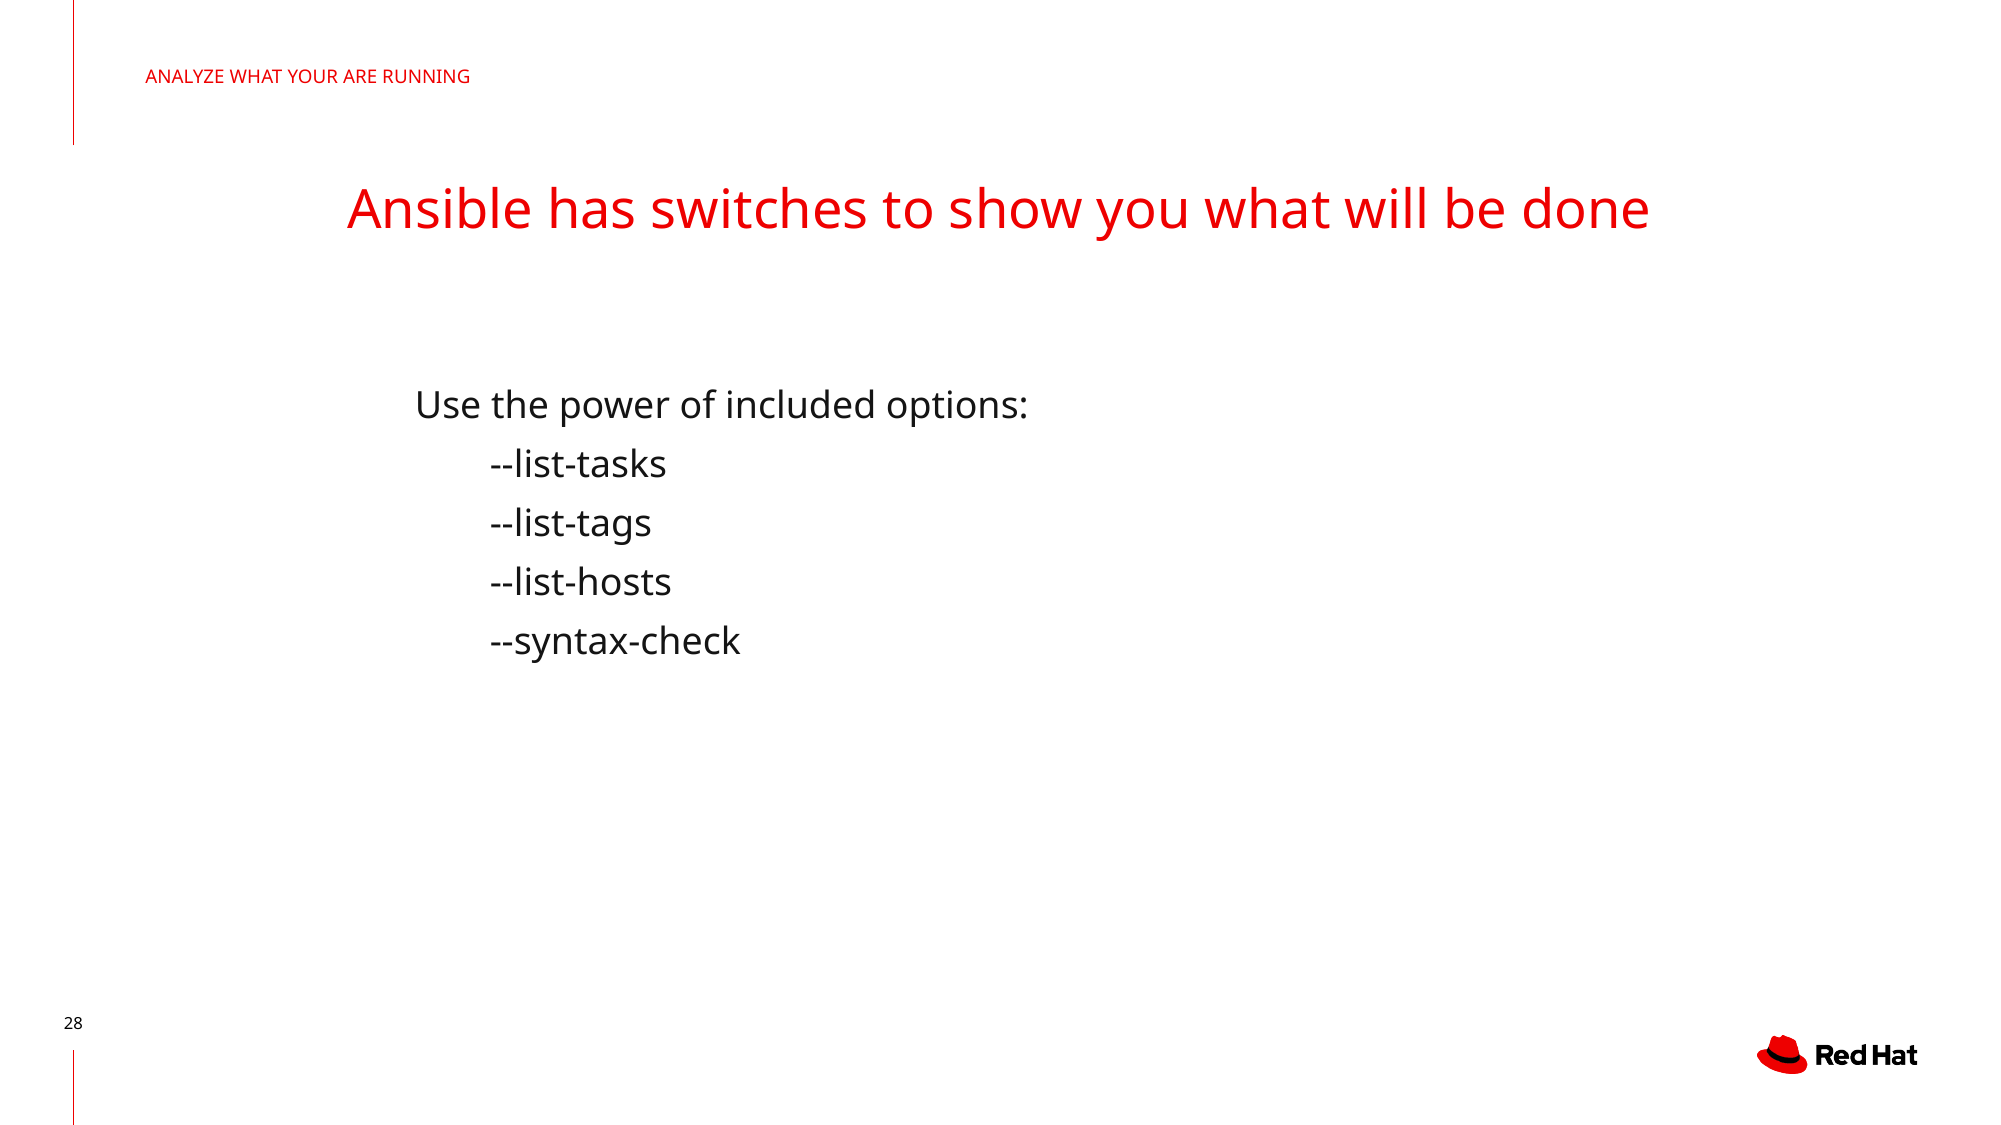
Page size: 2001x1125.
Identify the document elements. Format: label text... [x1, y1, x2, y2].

subtitle ANALYZE WHAT YOUR ARE RUNNING [73, 9, 919, 143]
slide_number ‹#› [13, 1012, 134, 1036]
picture [1757, 1035, 1918, 1074]
text_box Use the power of included options: --list-tasks --list-tags --list-hosts --syntax-check [399, 358, 1601, 831]
title Ansible has switches to show you what will be done [287, 155, 1713, 314]
